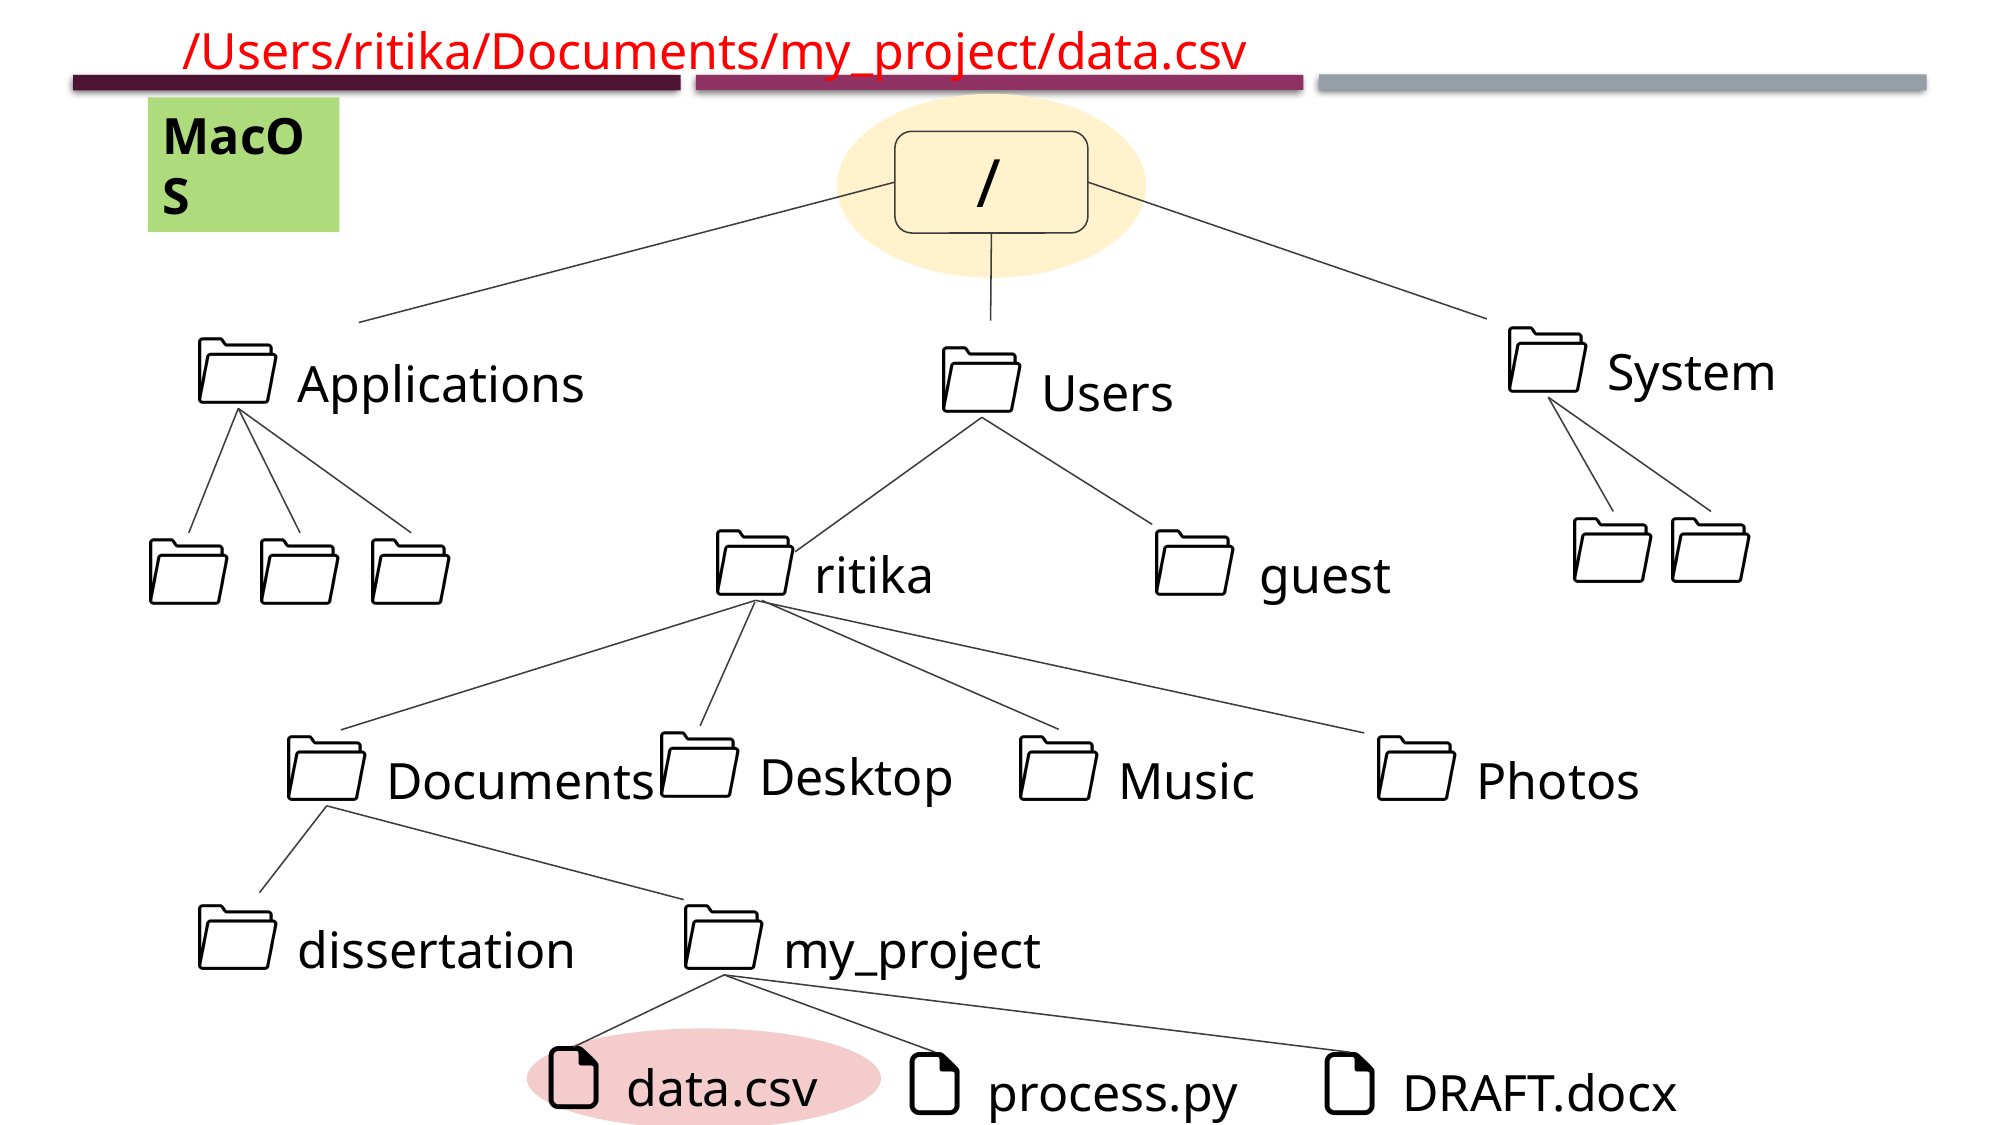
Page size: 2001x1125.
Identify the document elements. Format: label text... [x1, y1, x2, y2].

picture [286, 728, 367, 805]
picture [1317, 1051, 1384, 1116]
text_box dissertation [286, 903, 678, 955]
text_box [902, 231, 986, 278]
text_box Documents [372, 741, 654, 786]
text_box [526, 1064, 534, 1093]
picture [260, 534, 340, 610]
picture [1377, 728, 1458, 807]
picture [715, 523, 796, 599]
picture [1508, 320, 1589, 398]
text_box [837, 93, 1146, 180]
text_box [699, 601, 752, 727]
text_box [755, 599, 1365, 734]
text_box Music [1106, 735, 1371, 786]
picture [1154, 523, 1235, 599]
text_box my_project [767, 898, 1209, 955]
picture [198, 331, 279, 407]
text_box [259, 805, 323, 894]
text_box [995, 231, 1081, 278]
text_box System [1589, 320, 1916, 377]
text_box Desktop [745, 741, 1013, 782]
picture [1018, 734, 1099, 807]
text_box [726, 974, 1351, 1053]
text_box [794, 416, 983, 553]
text_box Photos [1459, 729, 1786, 786]
picture [148, 532, 229, 610]
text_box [237, 407, 412, 534]
text_box MacOS [147, 97, 340, 233]
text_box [358, 181, 896, 323]
text_box guest [1239, 523, 1567, 580]
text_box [573, 974, 725, 1048]
picture [198, 897, 279, 976]
picture [660, 731, 741, 803]
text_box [1547, 396, 1712, 512]
picture [1671, 510, 1751, 589]
picture [540, 1046, 607, 1111]
text_box [894, 131, 1088, 234]
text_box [1087, 181, 1488, 320]
text_box /Users/ritika/Documents/my_project/data.csv [136, 0, 2000, 56]
picture [684, 897, 764, 974]
text_box DRAFT.docx [1382, 1041, 1786, 1098]
picture [371, 532, 452, 599]
text_box / [956, 120, 1070, 177]
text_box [188, 407, 234, 534]
picture [941, 340, 1022, 416]
text_box Users [1025, 340, 1350, 398]
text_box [340, 599, 701, 731]
text_box [602, 1093, 874, 1125]
picture [1573, 512, 1654, 589]
picture [902, 1053, 969, 1116]
text_box Applications [282, 331, 684, 389]
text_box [326, 805, 685, 901]
text_box process.py [974, 1062, 1311, 1098]
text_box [981, 416, 1153, 525]
text_box data.csv [612, 1058, 896, 1093]
text_box ritika [803, 534, 1124, 580]
